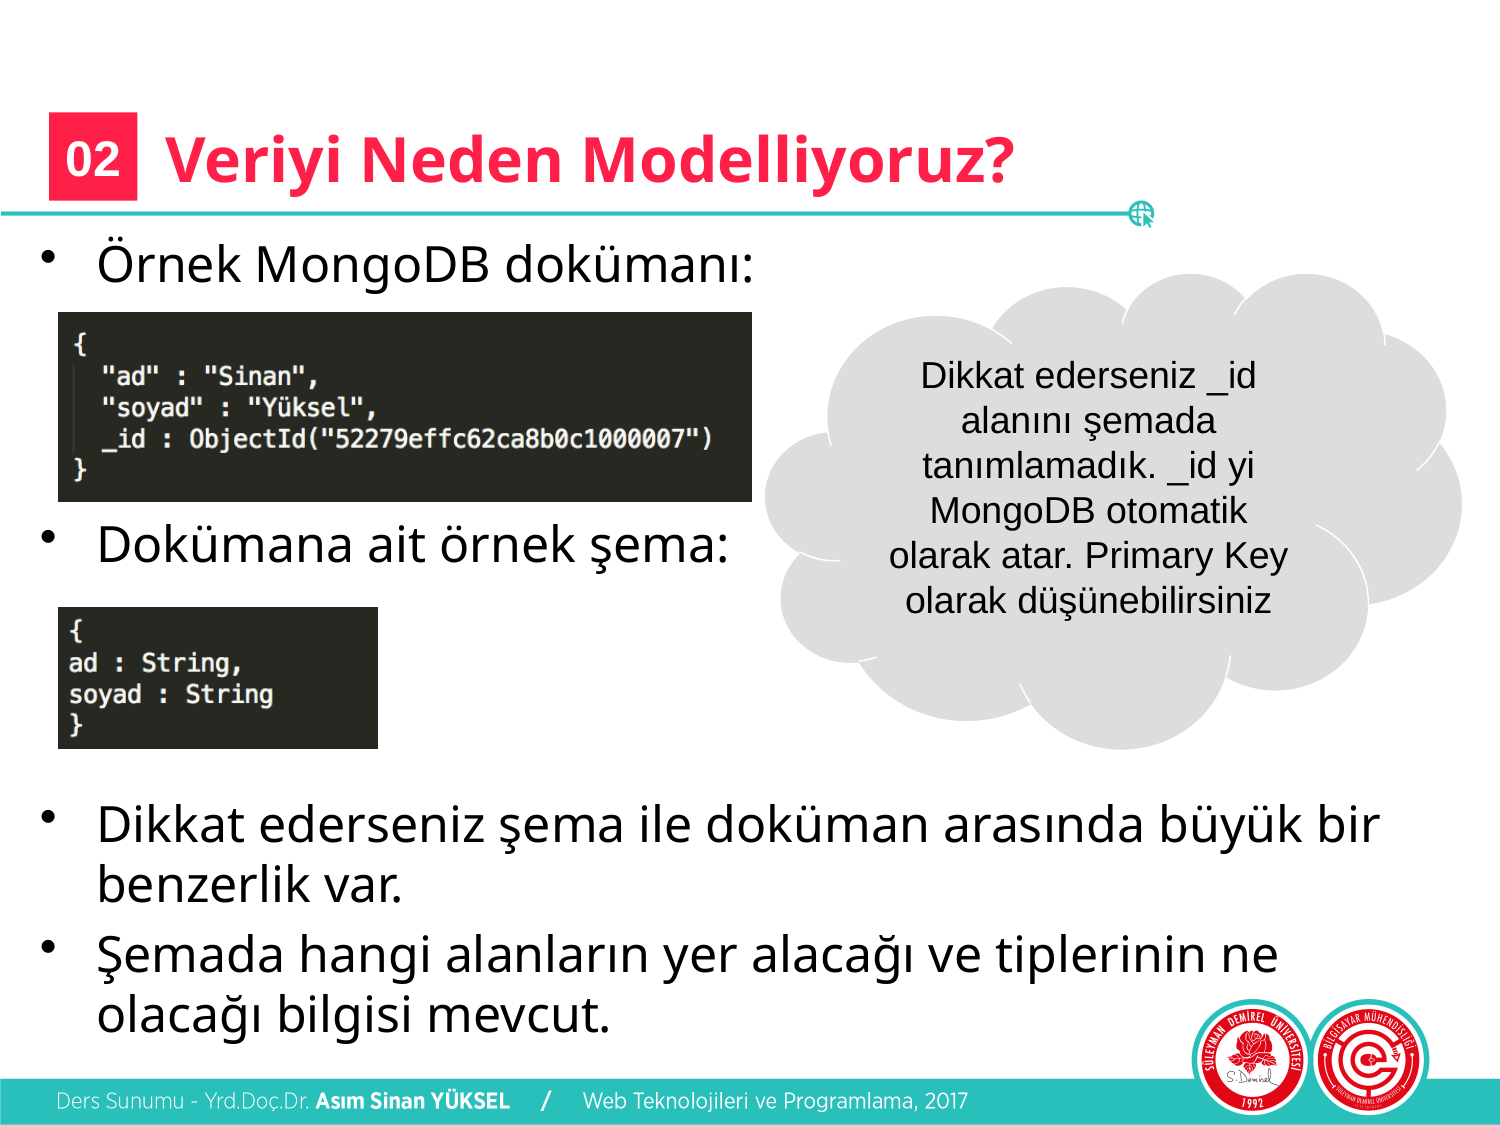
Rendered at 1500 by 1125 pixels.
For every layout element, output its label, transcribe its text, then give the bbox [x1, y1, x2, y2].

picture [0, 0, 1500, 1125]
list Örnek MongoDB dokümanı: Dokümana ait örnek şema: Dikkat ederseniz şema ile doküman arasında büyük bir benzerlik var. Şemada hangi alanların yer alacağı ve tiplerinin ne olacağı bilgisi mevcut. [24, 224, 1475, 1075]
text_box 02 [49, 112, 138, 201]
text_box Dikkat ederseniz _id alanını şemada tanımlamadık. _id yi MongoDB otomatik olarak atar. Primary Key olarak düşünebilirsiniz [763, 272, 1463, 751]
title Veriyi Neden Modelliyoruz? [150, 112, 1150, 203]
